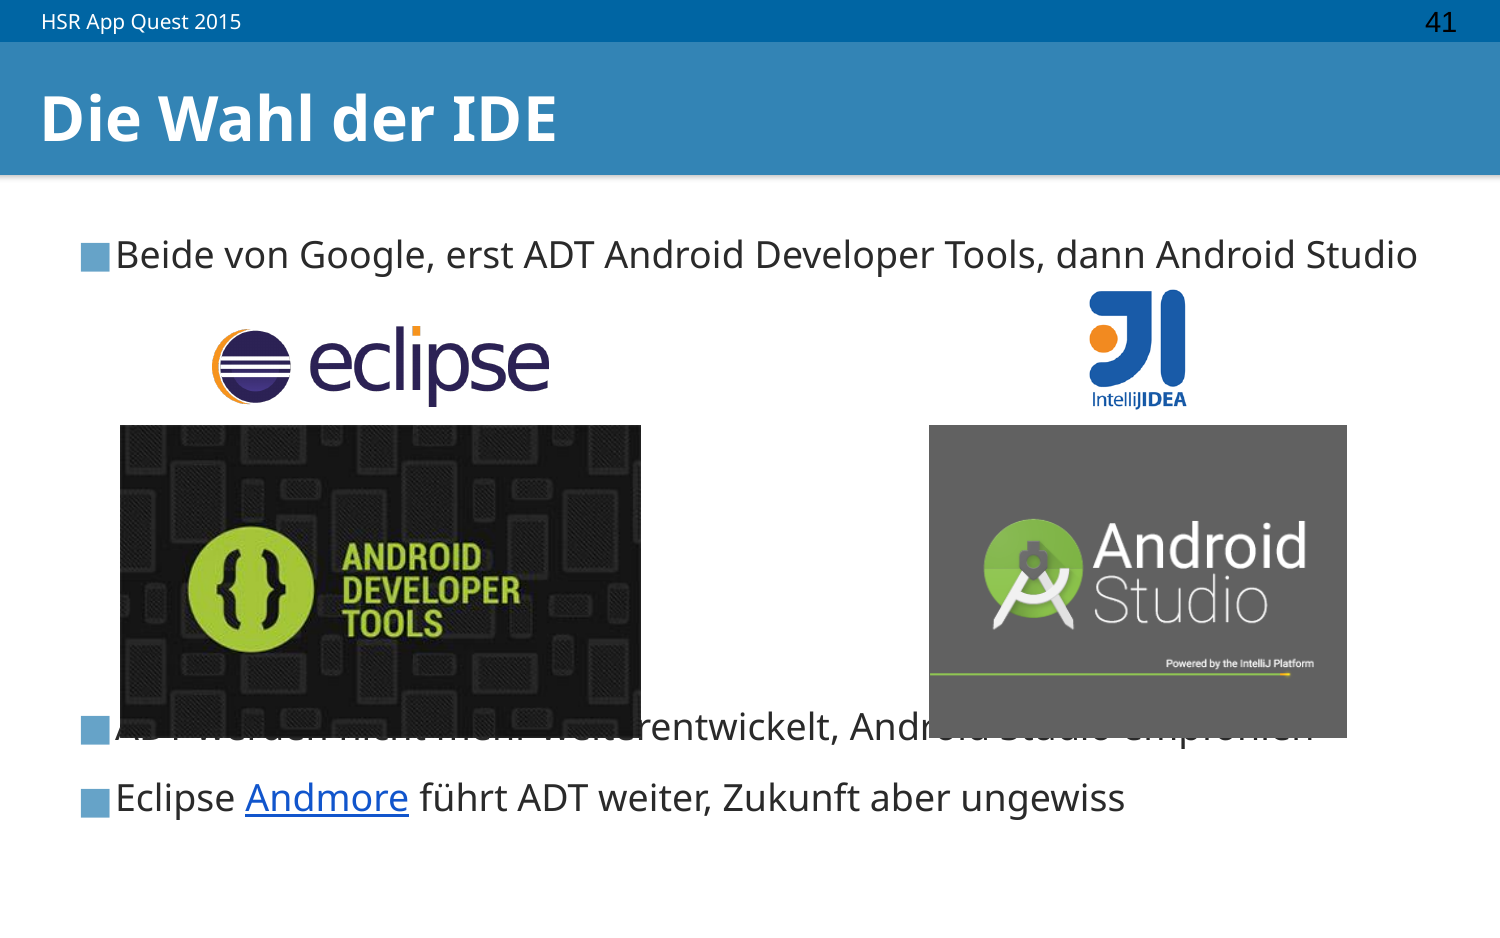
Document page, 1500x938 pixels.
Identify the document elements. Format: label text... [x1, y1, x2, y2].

title Die Wahl der IDE [24, 42, 1491, 169]
picture [0, 0, 1500, 938]
list Beide von Google, erst ADT Android Developer Tools, dann Android Studio ADT werden nicht mehr weiterentwickelt, Android Studio empfohlen Eclipse Andmore führt ADT weiter, Zukunft aber ungewiss [25, 193, 1491, 924]
slide_number ‹#› [1410, 0, 1500, 42]
